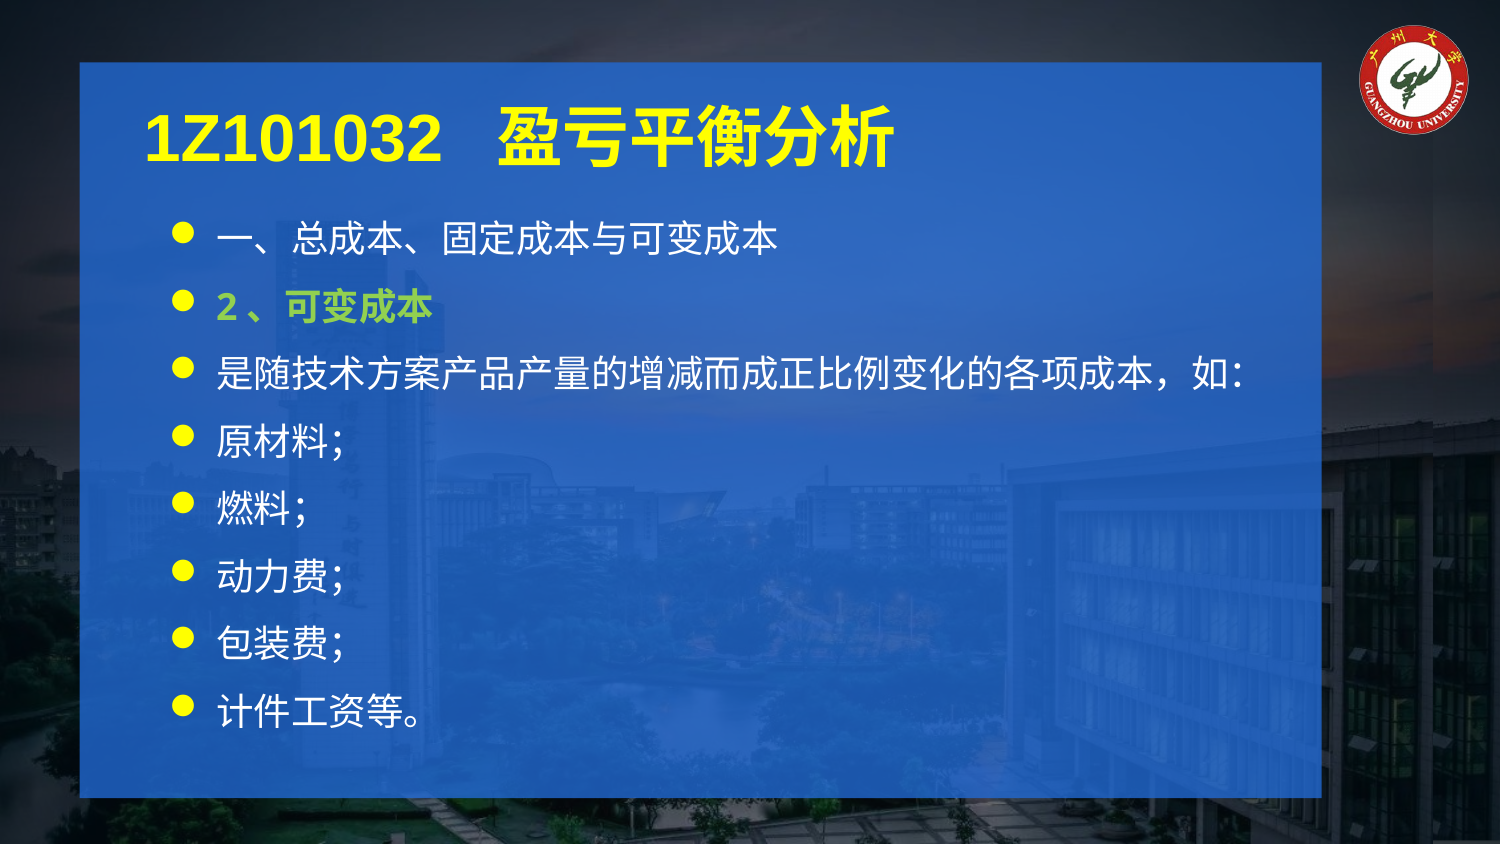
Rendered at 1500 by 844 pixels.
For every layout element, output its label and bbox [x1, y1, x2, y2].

picture [1356, 23, 1470, 136]
text_box [0, 0, 1500, 844]
